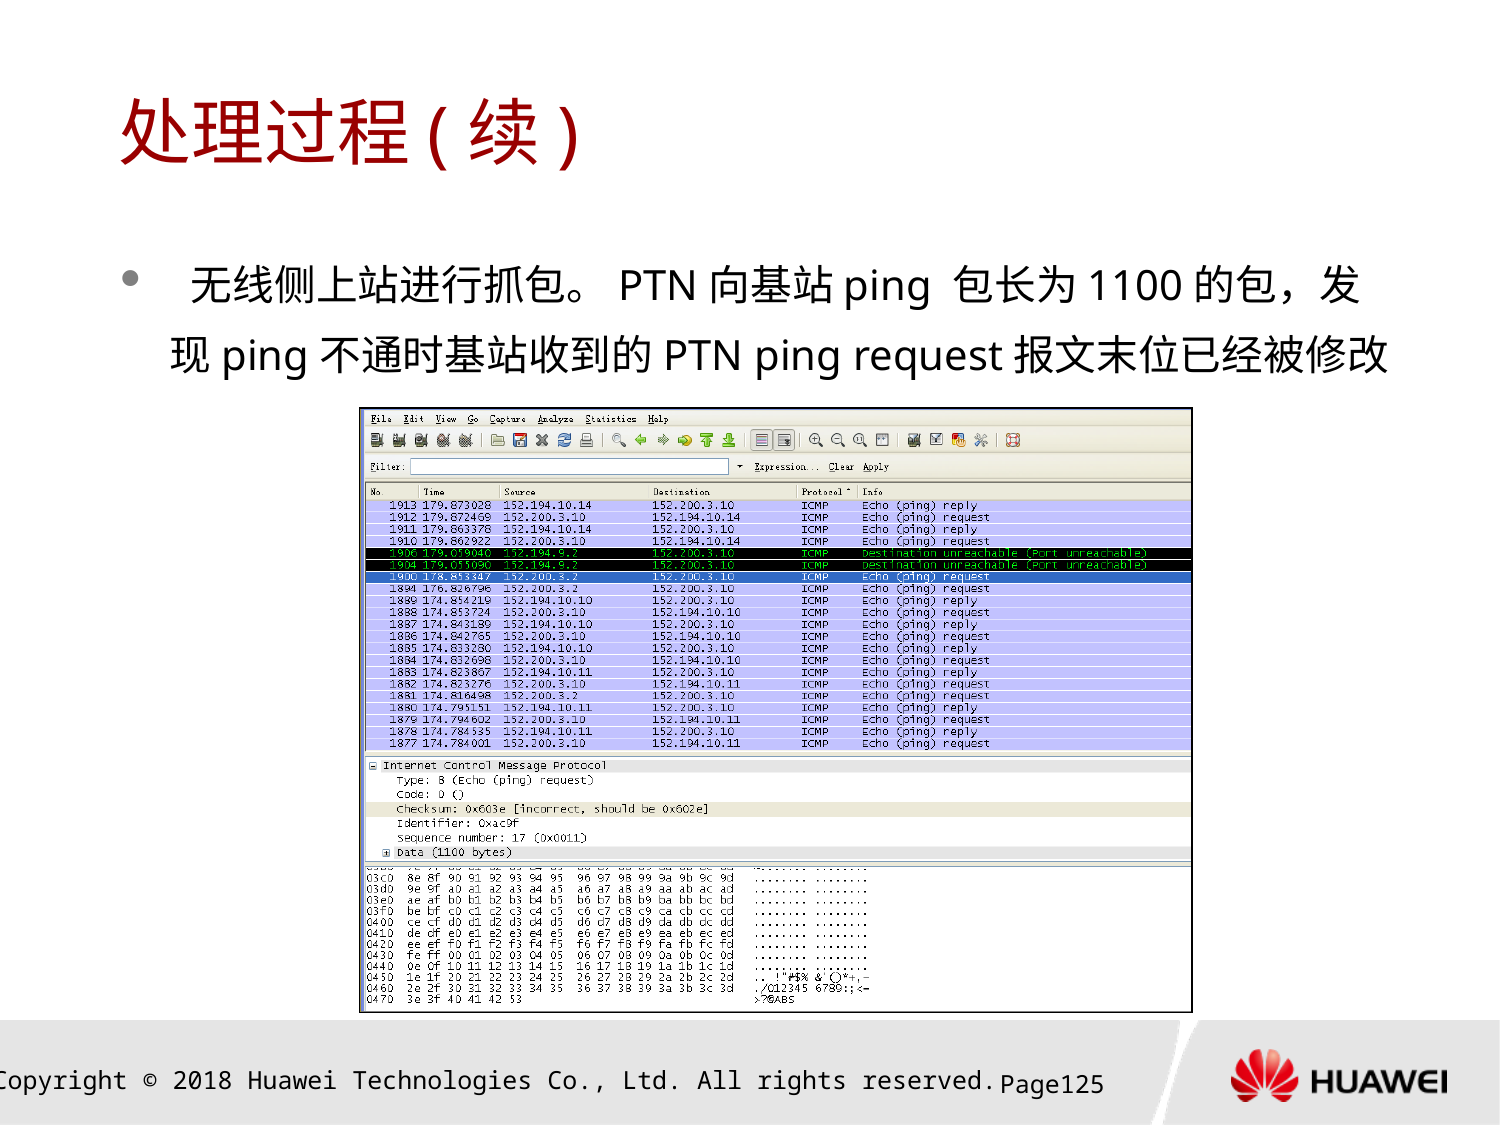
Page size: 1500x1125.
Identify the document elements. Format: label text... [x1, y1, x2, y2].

slide_number Page124 [999, 1070, 1250, 1125]
picture [359, 408, 1192, 1012]
title 处理过程(续) [104, 58, 1374, 202]
list 无线侧上站进行抓包。PTN向基站ping 包长为1100的包，发现ping不通时基站收到的PTN ping request报文末位已经被修改 [106, 225, 1409, 915]
picture [0, 1020, 1500, 1125]
